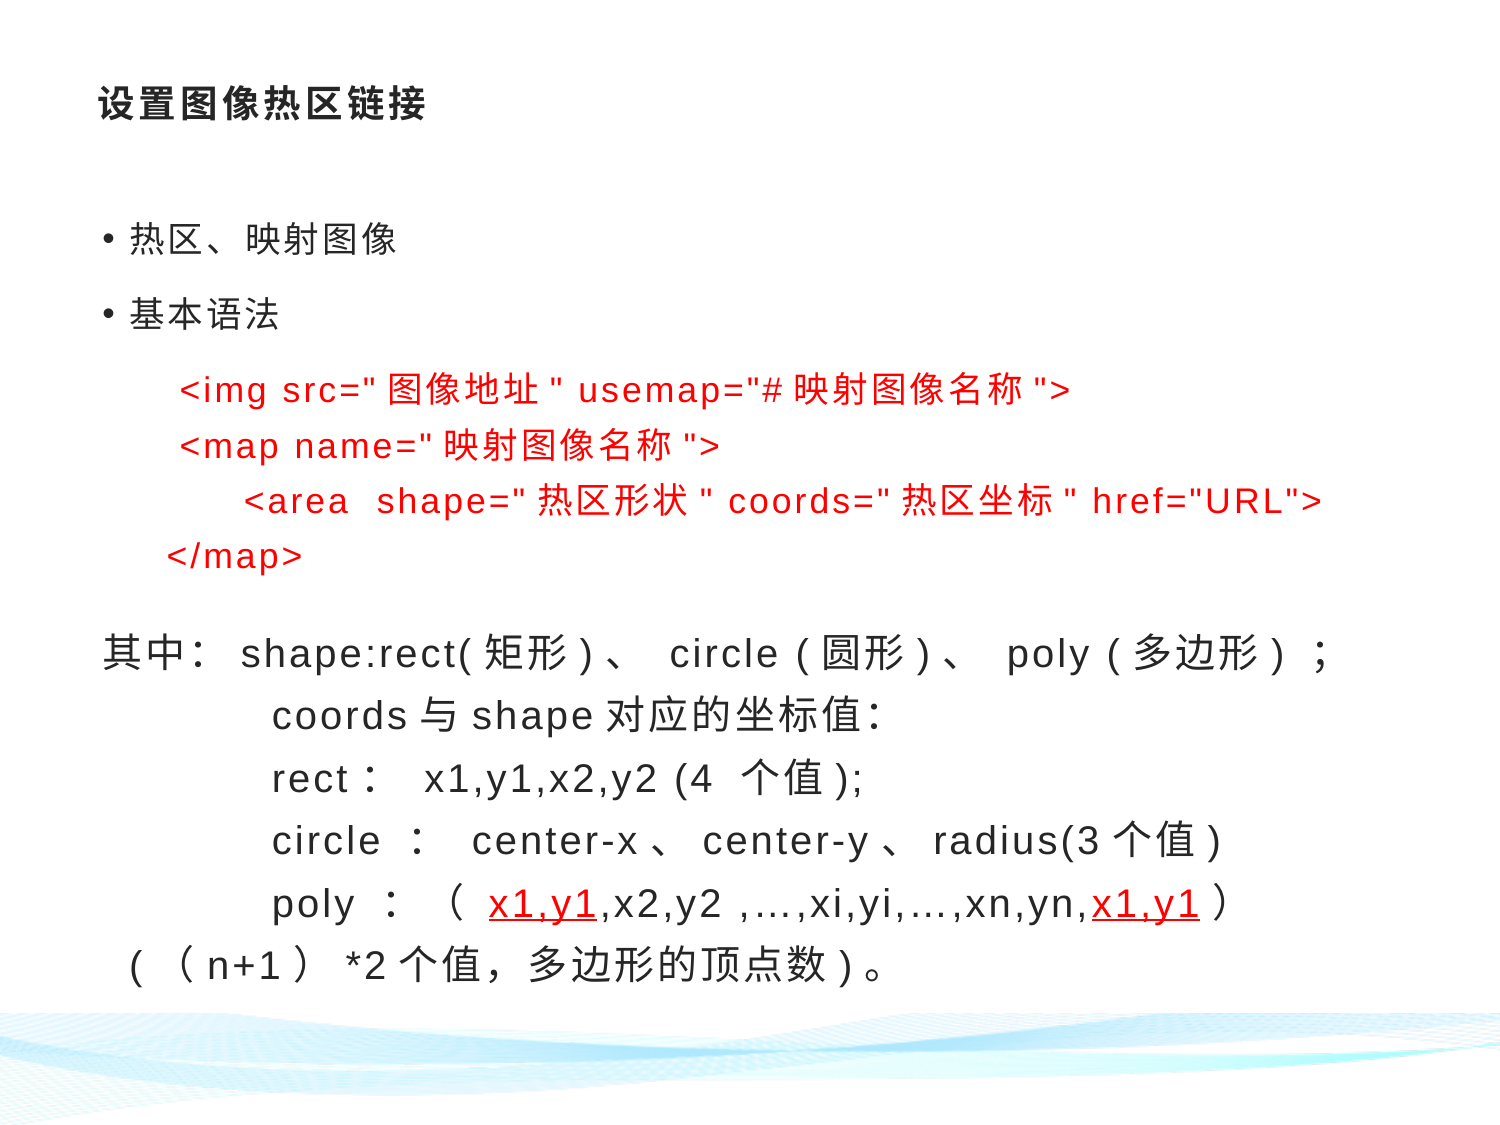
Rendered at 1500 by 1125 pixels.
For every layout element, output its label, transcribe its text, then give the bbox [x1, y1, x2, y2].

title 设置图像热区链接 [82, 72, 1418, 146]
picture [0, 1013, 1500, 1125]
list 热区、映射图像 基本语法 <img src="图像地址" usemap="#映射图像名称"> <map name="映射图像名称"> <area shape="热区形状" coords="热区坐标" href="URL"> </map> 其中：shape:rect(矩形)、 circle (圆形)、 poly (多边形) ； coords与shape对应的坐标值： rect： x1,y1,x2,y2 (4 个值); circle ： center-x、center-y、radius(3个值) poly ：（ x1,y1,x2,y2 ,…,xi,yi,…,xn,yn,x1,y1）(（n+1）*2个值，多边形的顶点数)。 [87, 196, 1418, 1005]
